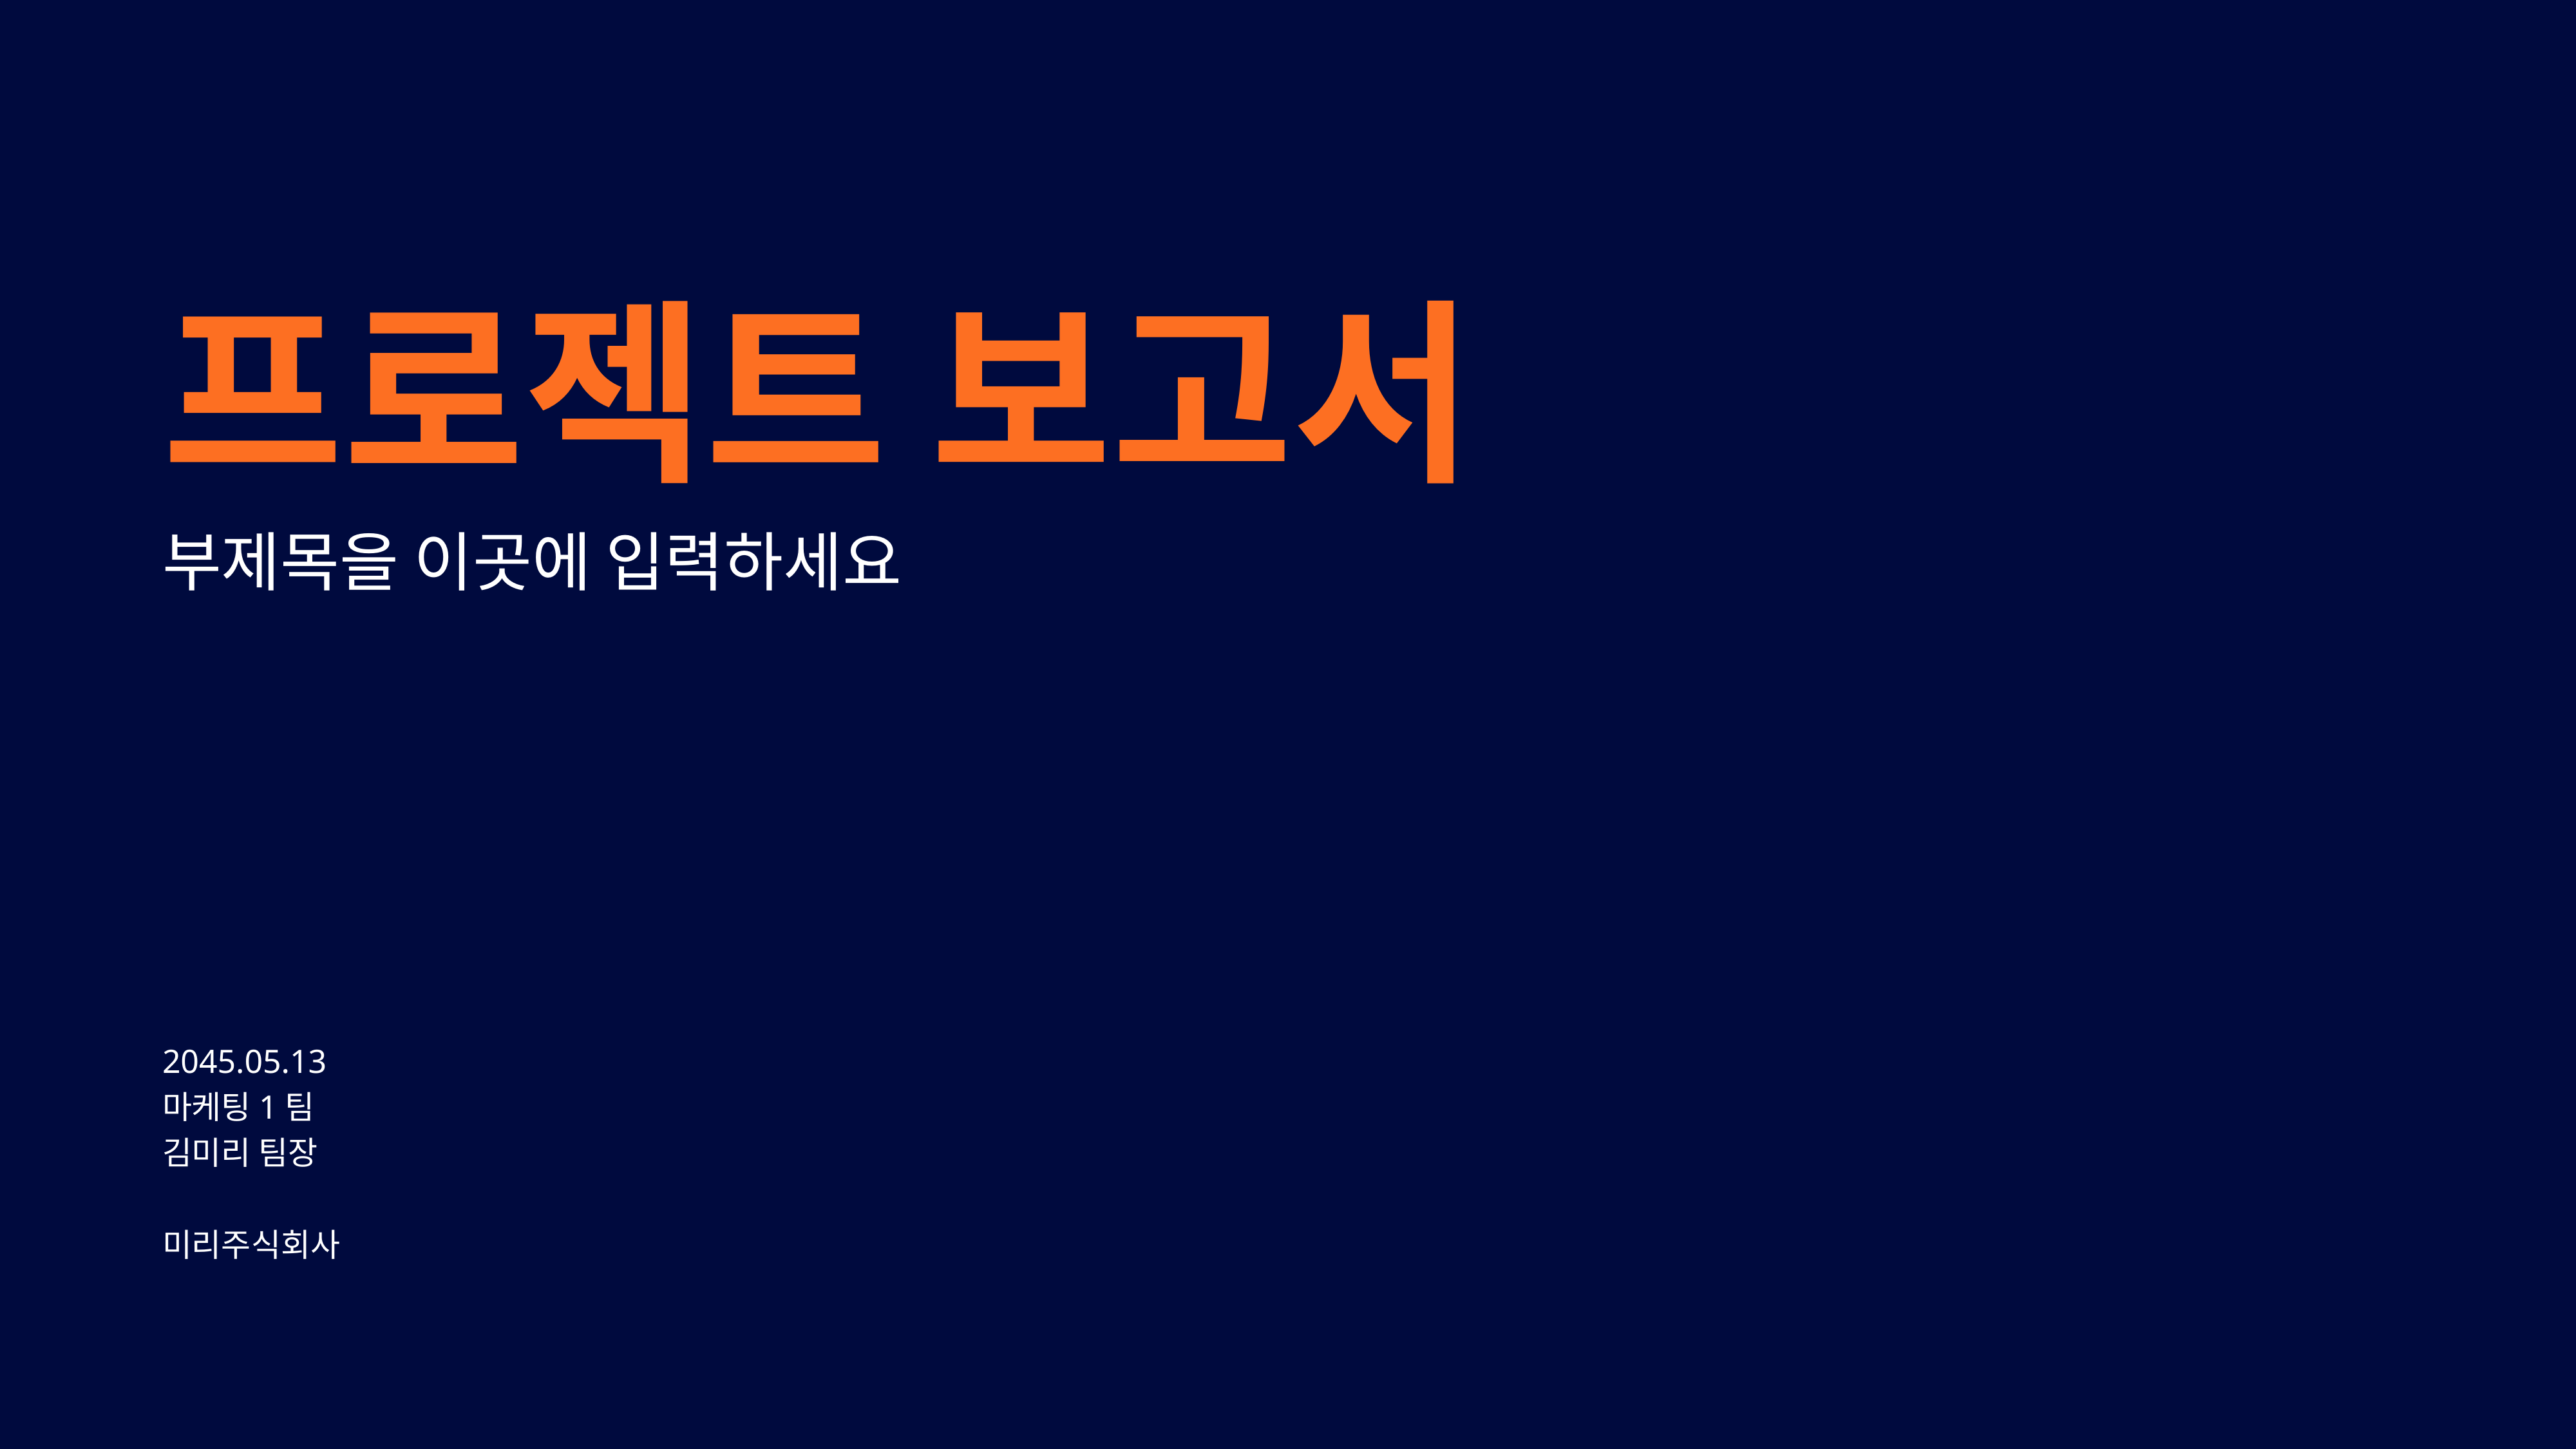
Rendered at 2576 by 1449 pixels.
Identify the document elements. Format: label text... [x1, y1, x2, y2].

text_box 부제목을 이곳에 입력하세요 [162, 515, 1550, 605]
text_box 2045.05.13 마케팅1팀 김미리 팀장 미리주식회사 [162, 1033, 427, 1264]
text_box 프로젝트 보고서 [162, 249, 2285, 525]
